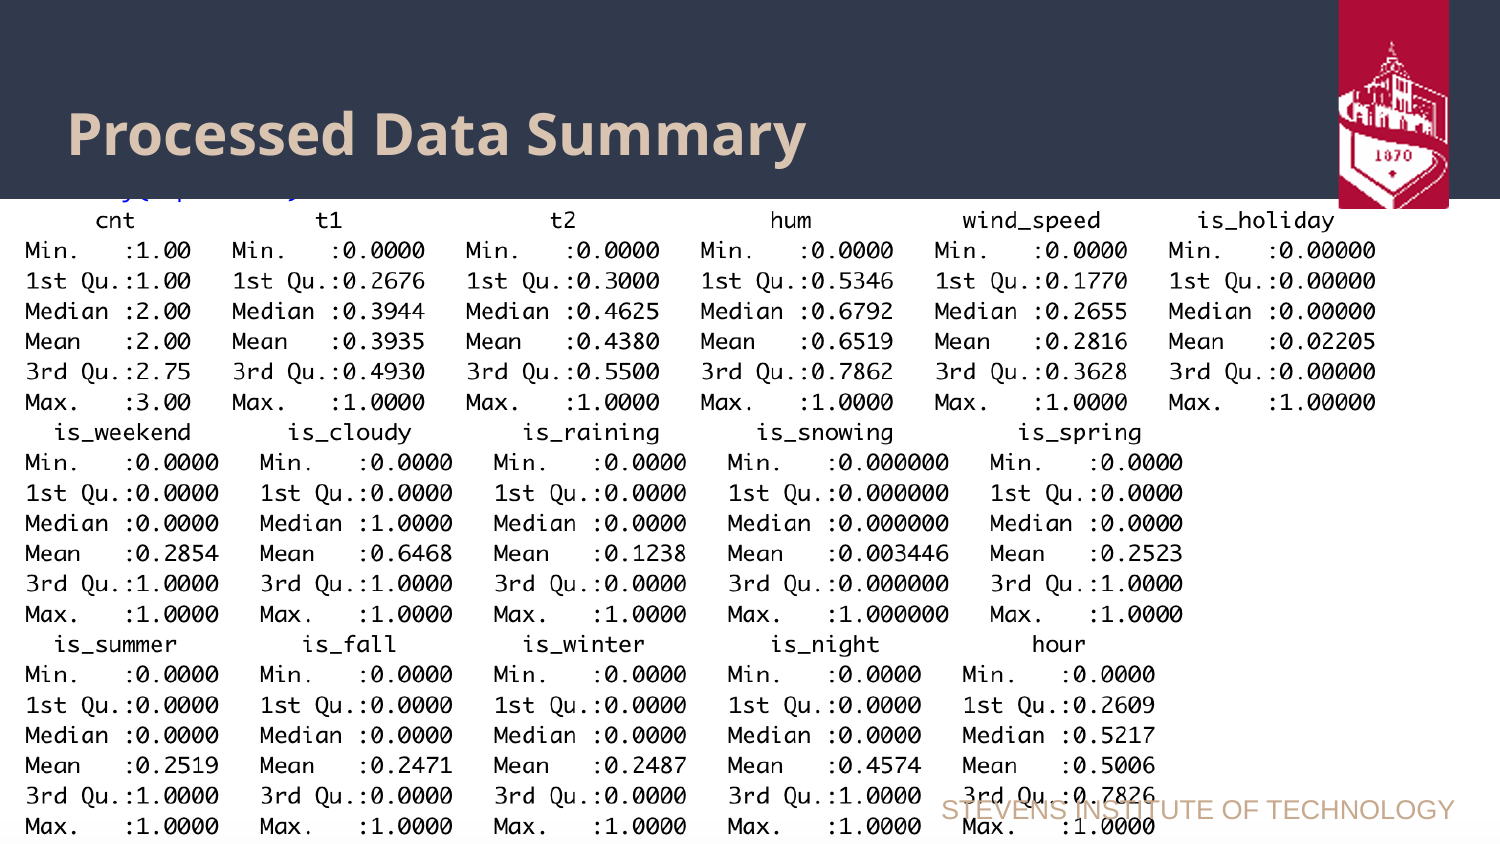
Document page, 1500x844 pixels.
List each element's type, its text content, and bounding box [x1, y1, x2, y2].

picture [0, 0, 1500, 844]
title Processed Data Summary [51, 82, 1333, 185]
